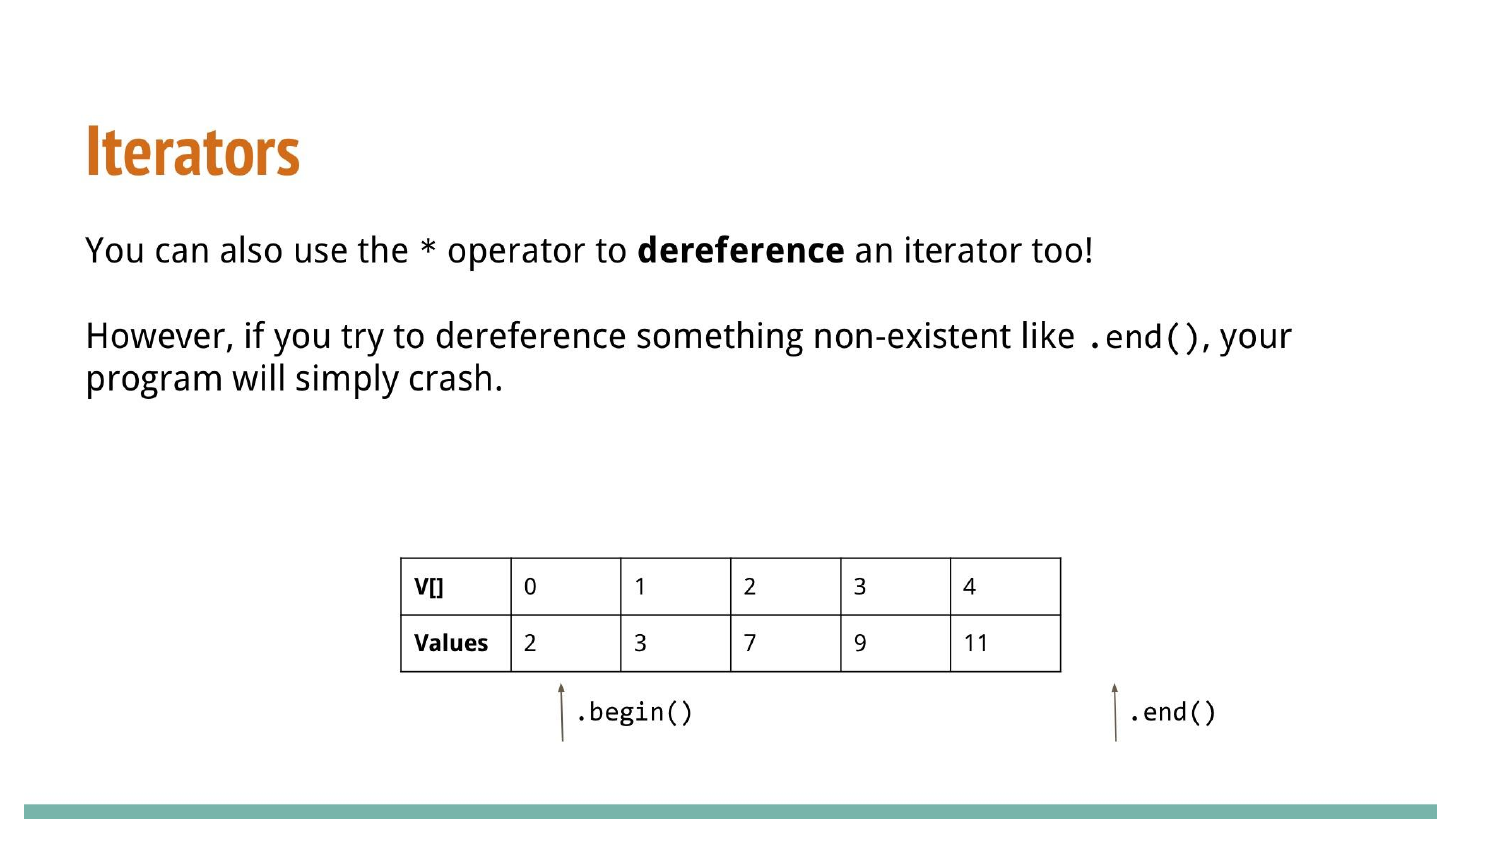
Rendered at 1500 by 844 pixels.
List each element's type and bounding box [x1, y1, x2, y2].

picture [24, 24, 1437, 819]
